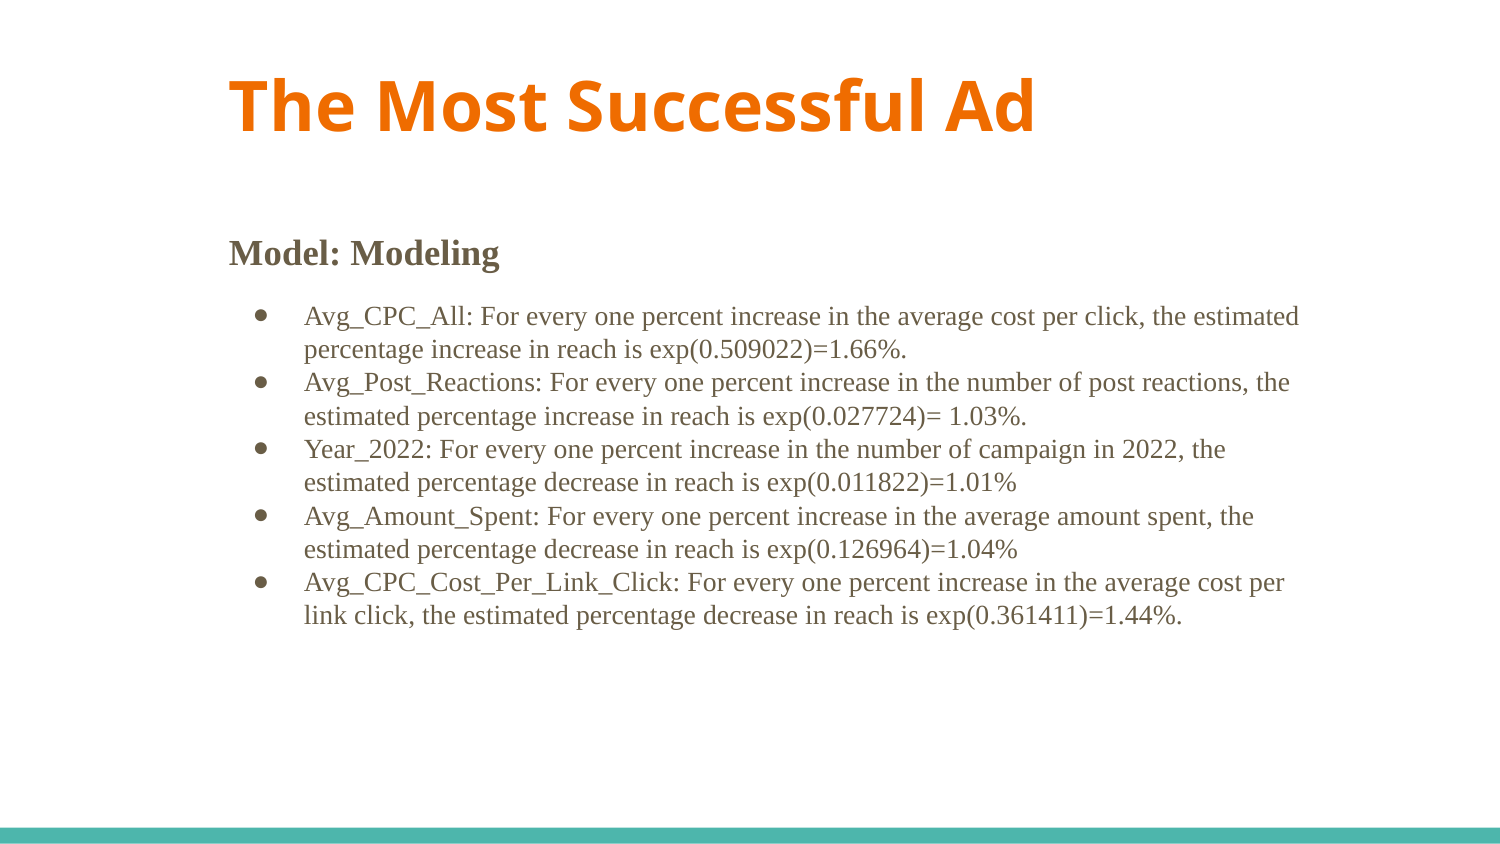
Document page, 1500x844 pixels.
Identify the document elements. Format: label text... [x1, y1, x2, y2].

list Model: Modeling Avg_CPC_All: For every one percent increase in the average cost per click, the estimated percentage increase in reach is exp(0.509022)=1.66%. Avg_Post_Reactions: For every one percent increase in the number of post reactions, the estimated percentage increase in reach is exp(0.027724)= 1.03%. Year_2022: For every one percent increase in the number of campaign in 2022, the estimated percentage decrease in reach is exp(0.011822)=1.01% Avg_Amount_Spent: For every one percent increase in the average amount spent, the estimated percentage decrease in reach is exp(0.126964)=1.04% Avg_CPC_Cost_Per_Link_Click: For every one percent increase in the average cost per link click, the estimated percentage decrease in reach is exp(0.361411)=1.44%. [213, 213, 1336, 816]
title The Most Successful Ad [213, 46, 1368, 161]
